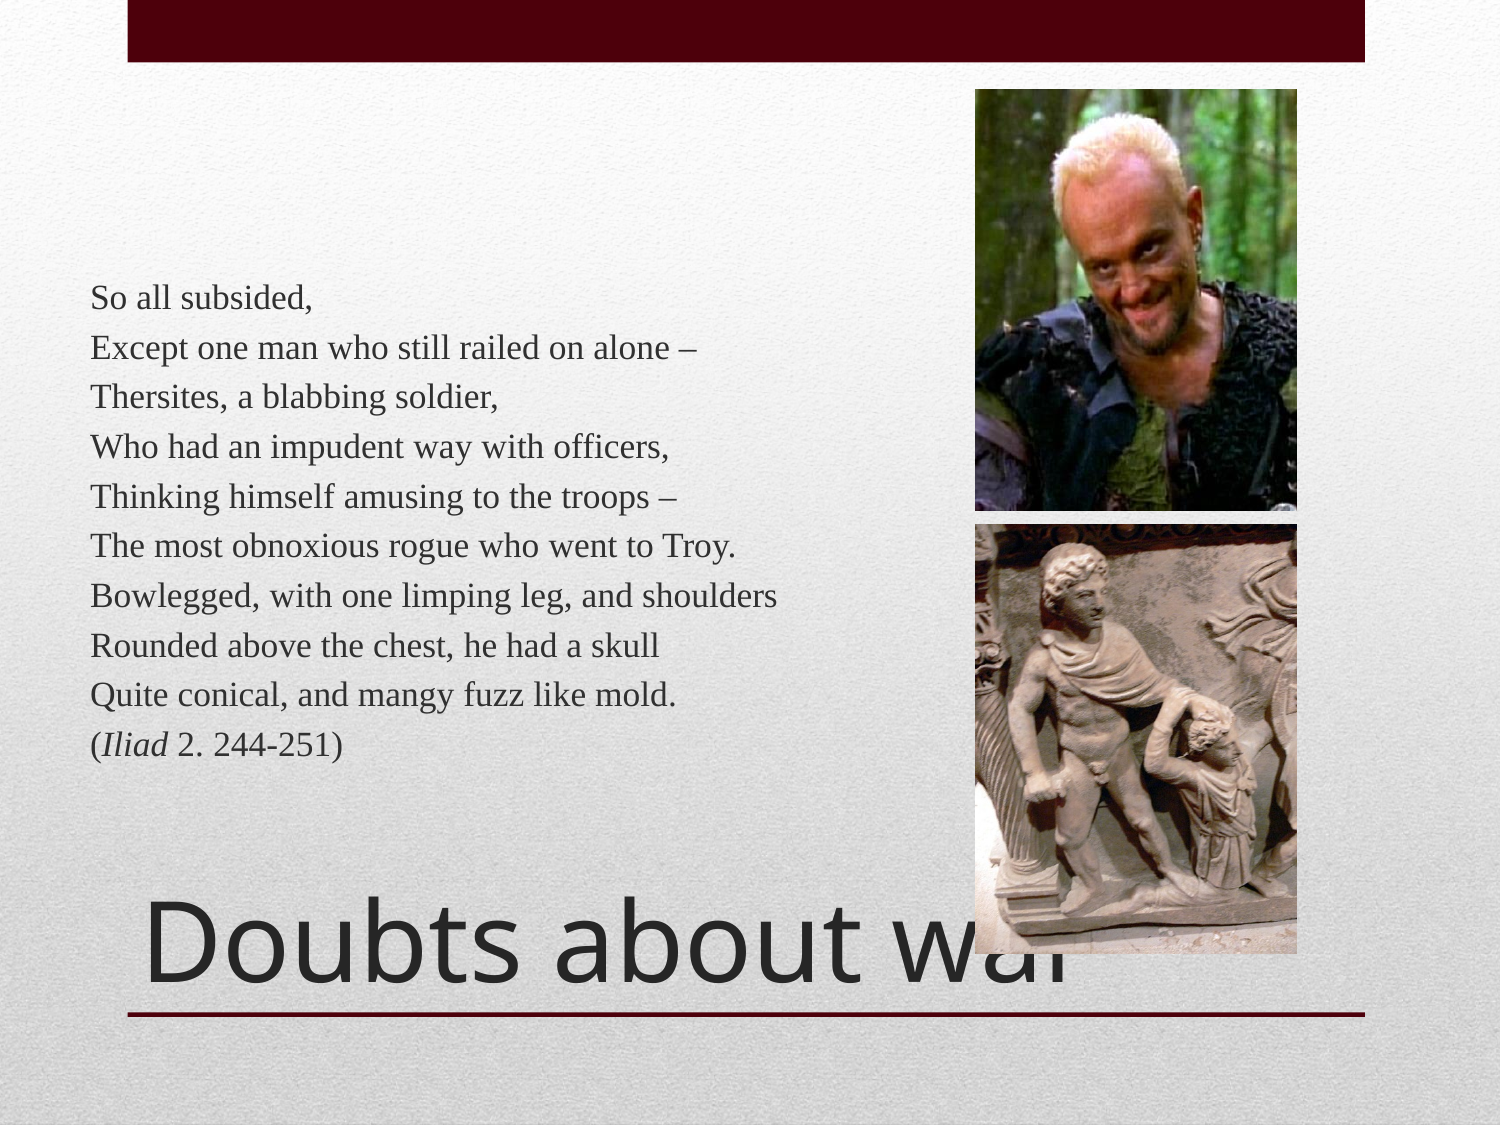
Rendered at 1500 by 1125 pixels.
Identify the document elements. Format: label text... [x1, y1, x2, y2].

title Doubts about war [125, 750, 1238, 1013]
picture [974, 88, 1298, 512]
picture [974, 524, 1298, 955]
list So all subsided, Except one man who still railed on alone – Thersites, a blabbing soldier, Who had an impudent way with officers, Thinking himself amusing to the troops – The most obnoxious rogue who went to Troy. Bowlegged, with one limping leg, and shoulders Rounded above the chest, he had a skull Quite conical, and mangy fuzz like mold. (Iliad 2. 244-251) [75, 200, 800, 838]
